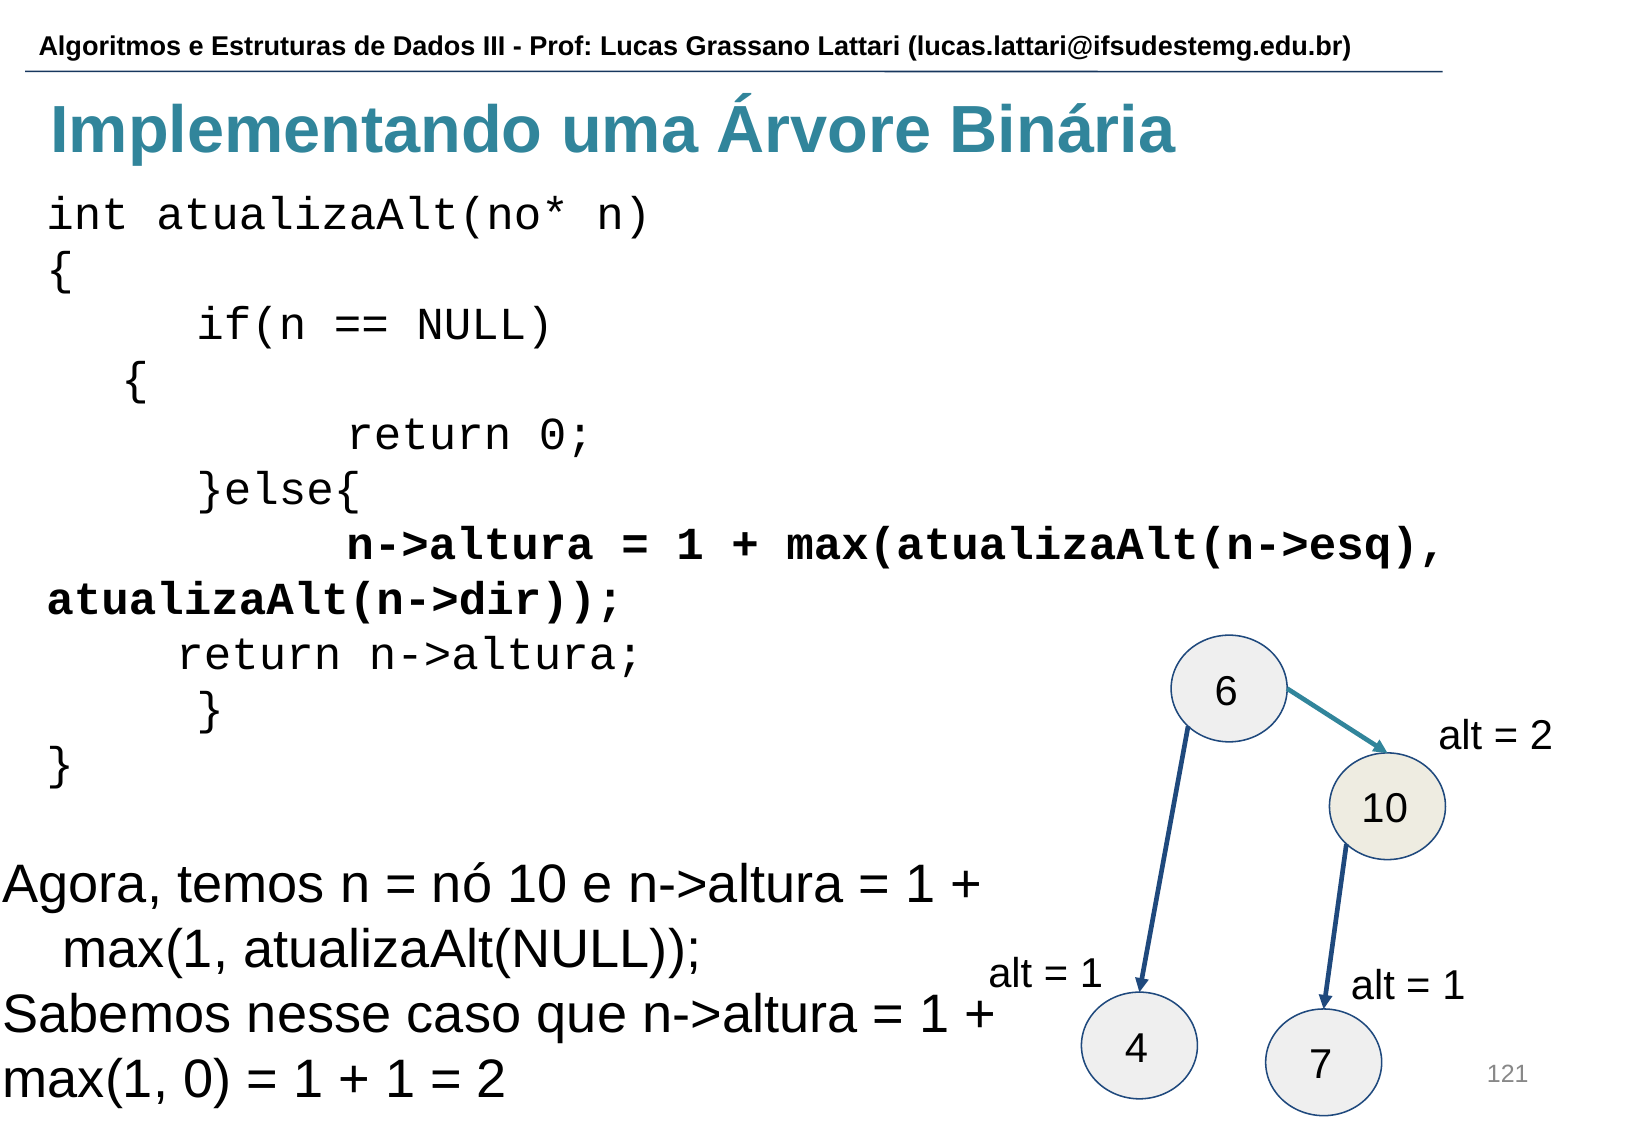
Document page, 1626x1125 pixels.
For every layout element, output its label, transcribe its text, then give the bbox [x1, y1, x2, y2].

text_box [1323, 843, 1347, 1010]
text_box 7 [1265, 1009, 1382, 1116]
text_box alt = 2 [1423, 692, 1570, 758]
text_box alt = 1 [973, 930, 1120, 995]
slide_number ‹#› [1164, 1042, 1284, 1103]
text_box 10 [1329, 753, 1446, 860]
text_box Agora, temos n = nó 10 e n->altura = 1 + max(1, atualizaAlt(NULL)); Sabemos nesse caso que n->altura = 1 + max(1, 0) = 1 + 1 = 2 [0, 699, 1051, 1125]
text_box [1139, 725, 1189, 993]
text_box alt = 1 [1351, 942, 1482, 1008]
title Implementando uma Árvore Binária [35, 78, 1600, 183]
text_box 4 [1081, 992, 1198, 1099]
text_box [1286, 688, 1388, 754]
text_box 6 [1171, 635, 1288, 742]
slide_number ‹#› [1363, 1042, 1544, 1103]
text_box int atualizaAlt(no* n) { if(n == NULL) { return 0; }else{ n->altura = 1 + max(atualizaAlt(n->esq), atualizaAlt(n->dir)); return n->altura; } } [31, 212, 1581, 705]
